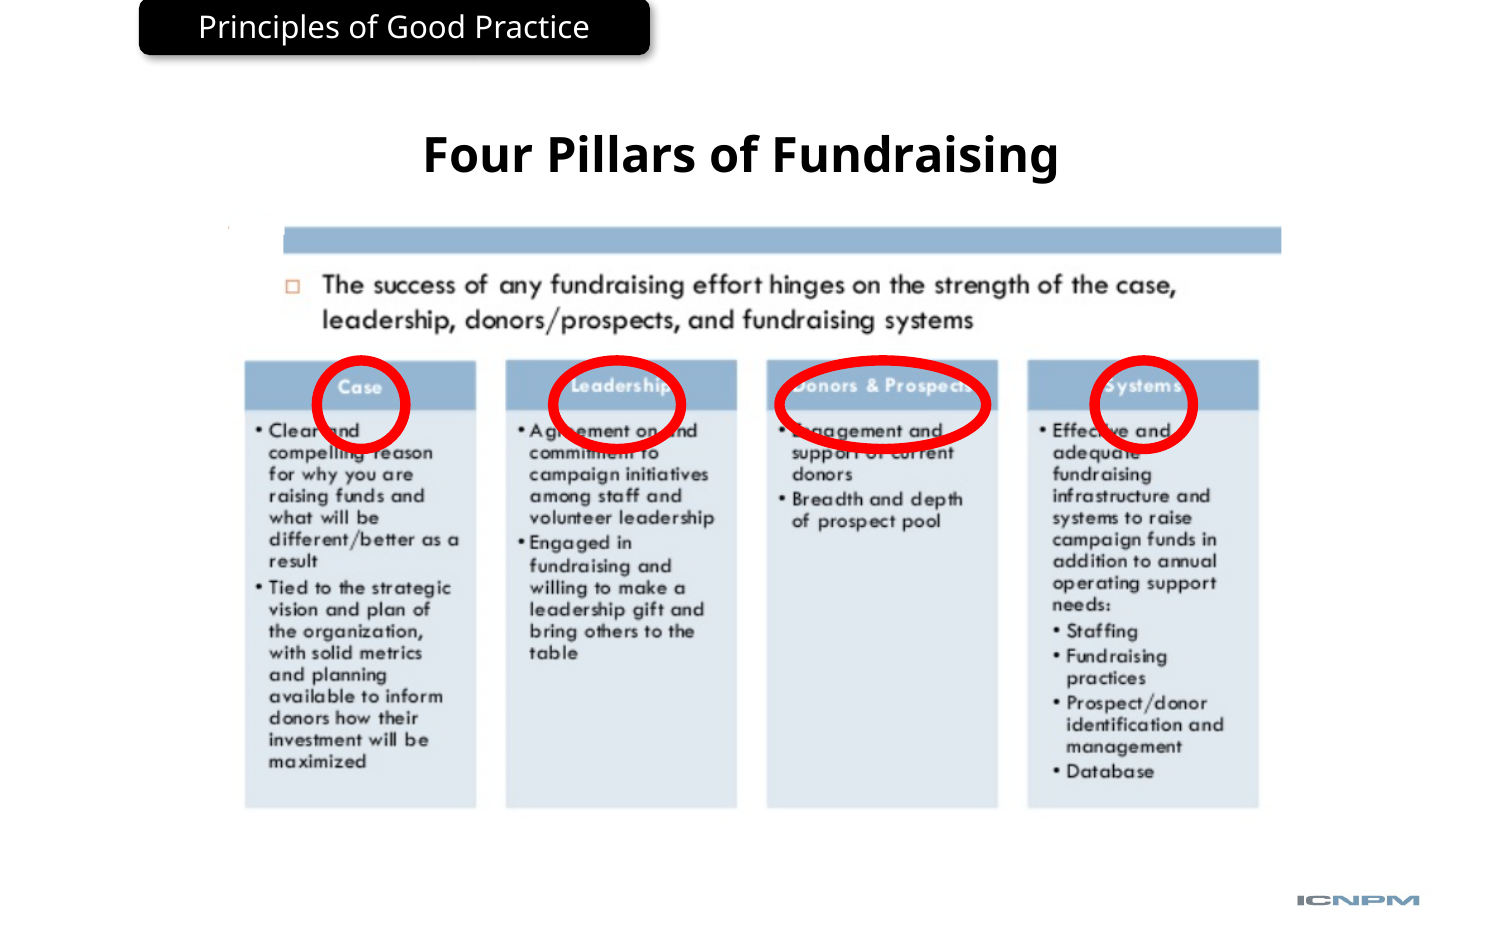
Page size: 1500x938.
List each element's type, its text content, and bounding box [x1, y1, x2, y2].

title Four Pillars of Fundraising [179, 75, 1304, 232]
text_box Principles of Good Practice [138, 0, 650, 56]
picture [228, 212, 1282, 835]
picture [1283, 889, 1435, 911]
